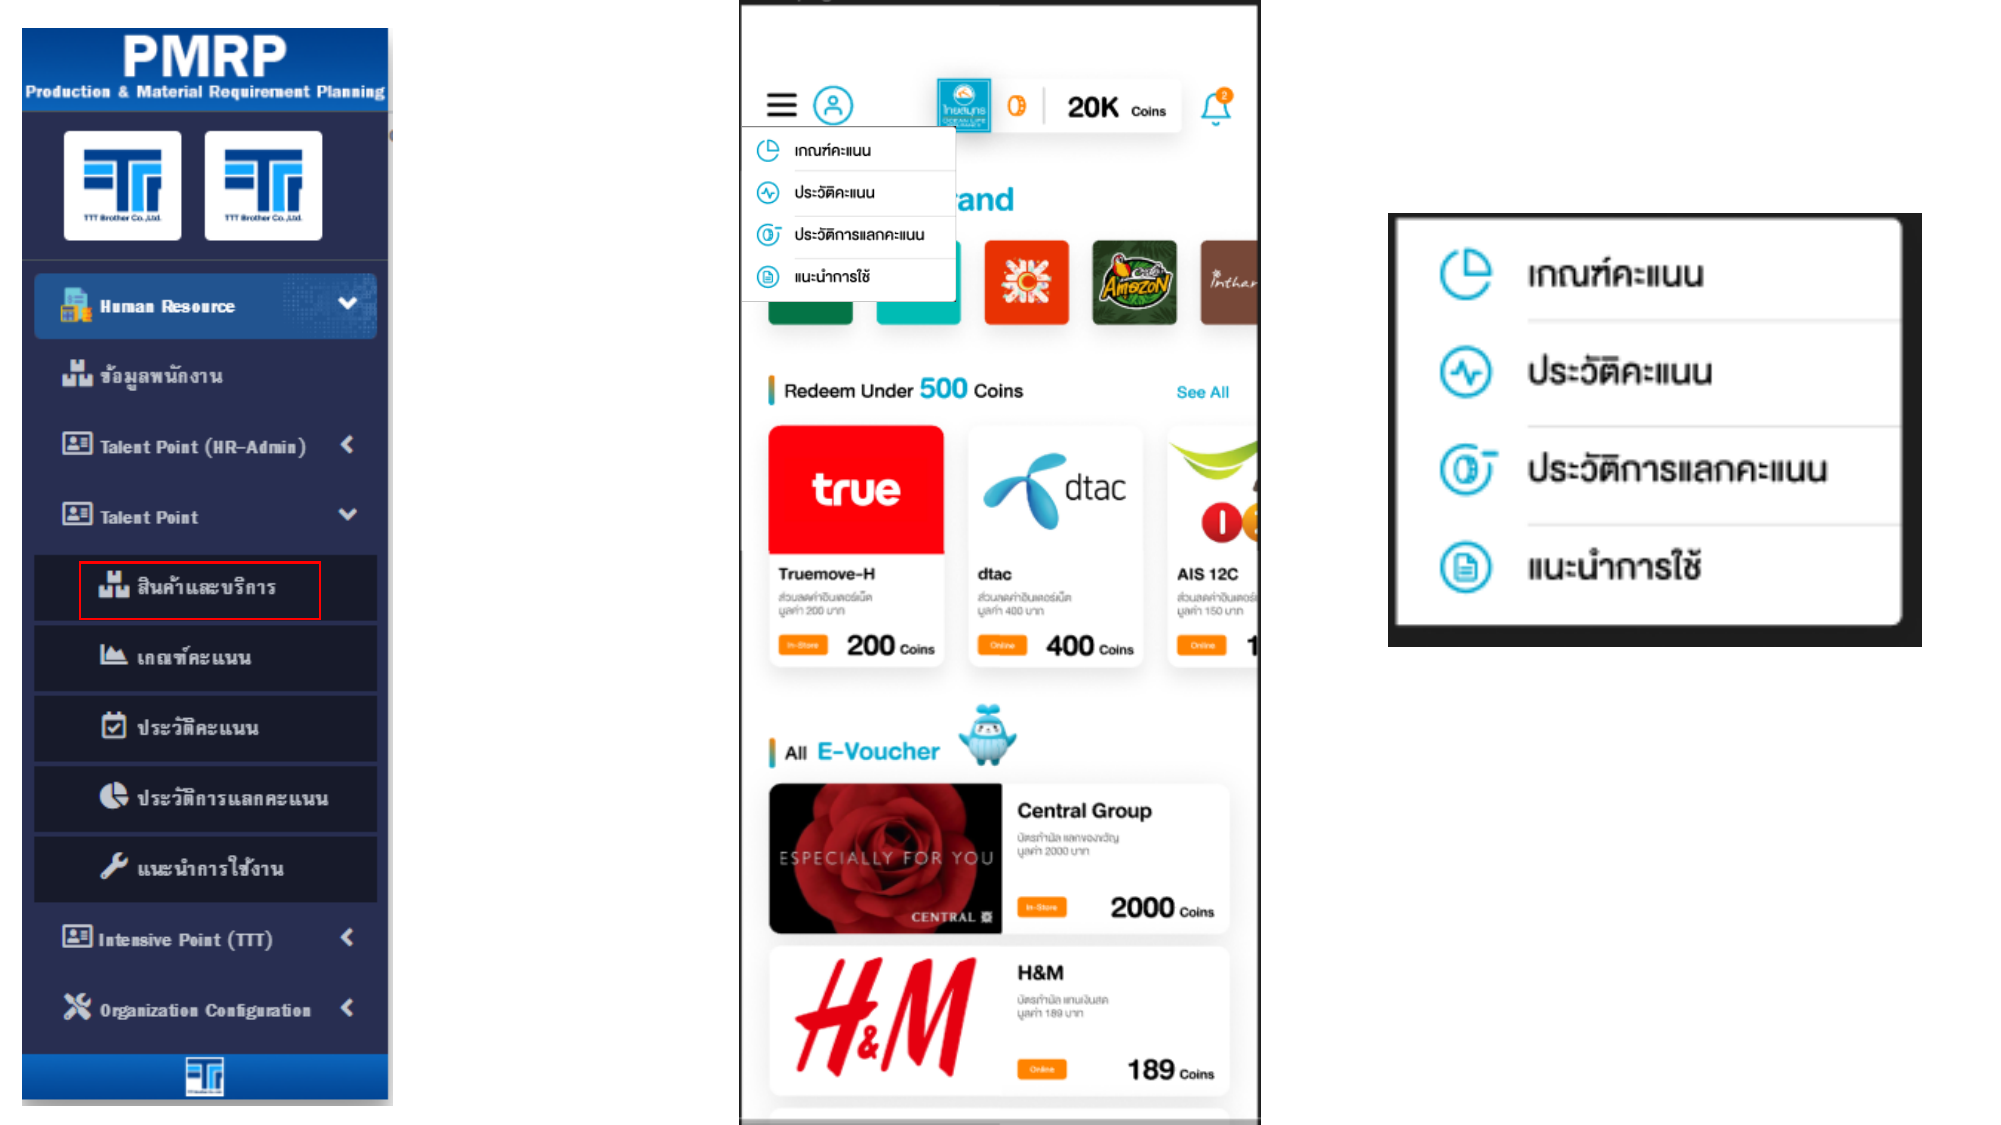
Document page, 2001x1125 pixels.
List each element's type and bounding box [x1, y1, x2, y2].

picture [1388, 213, 1922, 647]
picture [739, 0, 1261, 1125]
picture [22, 28, 393, 1106]
